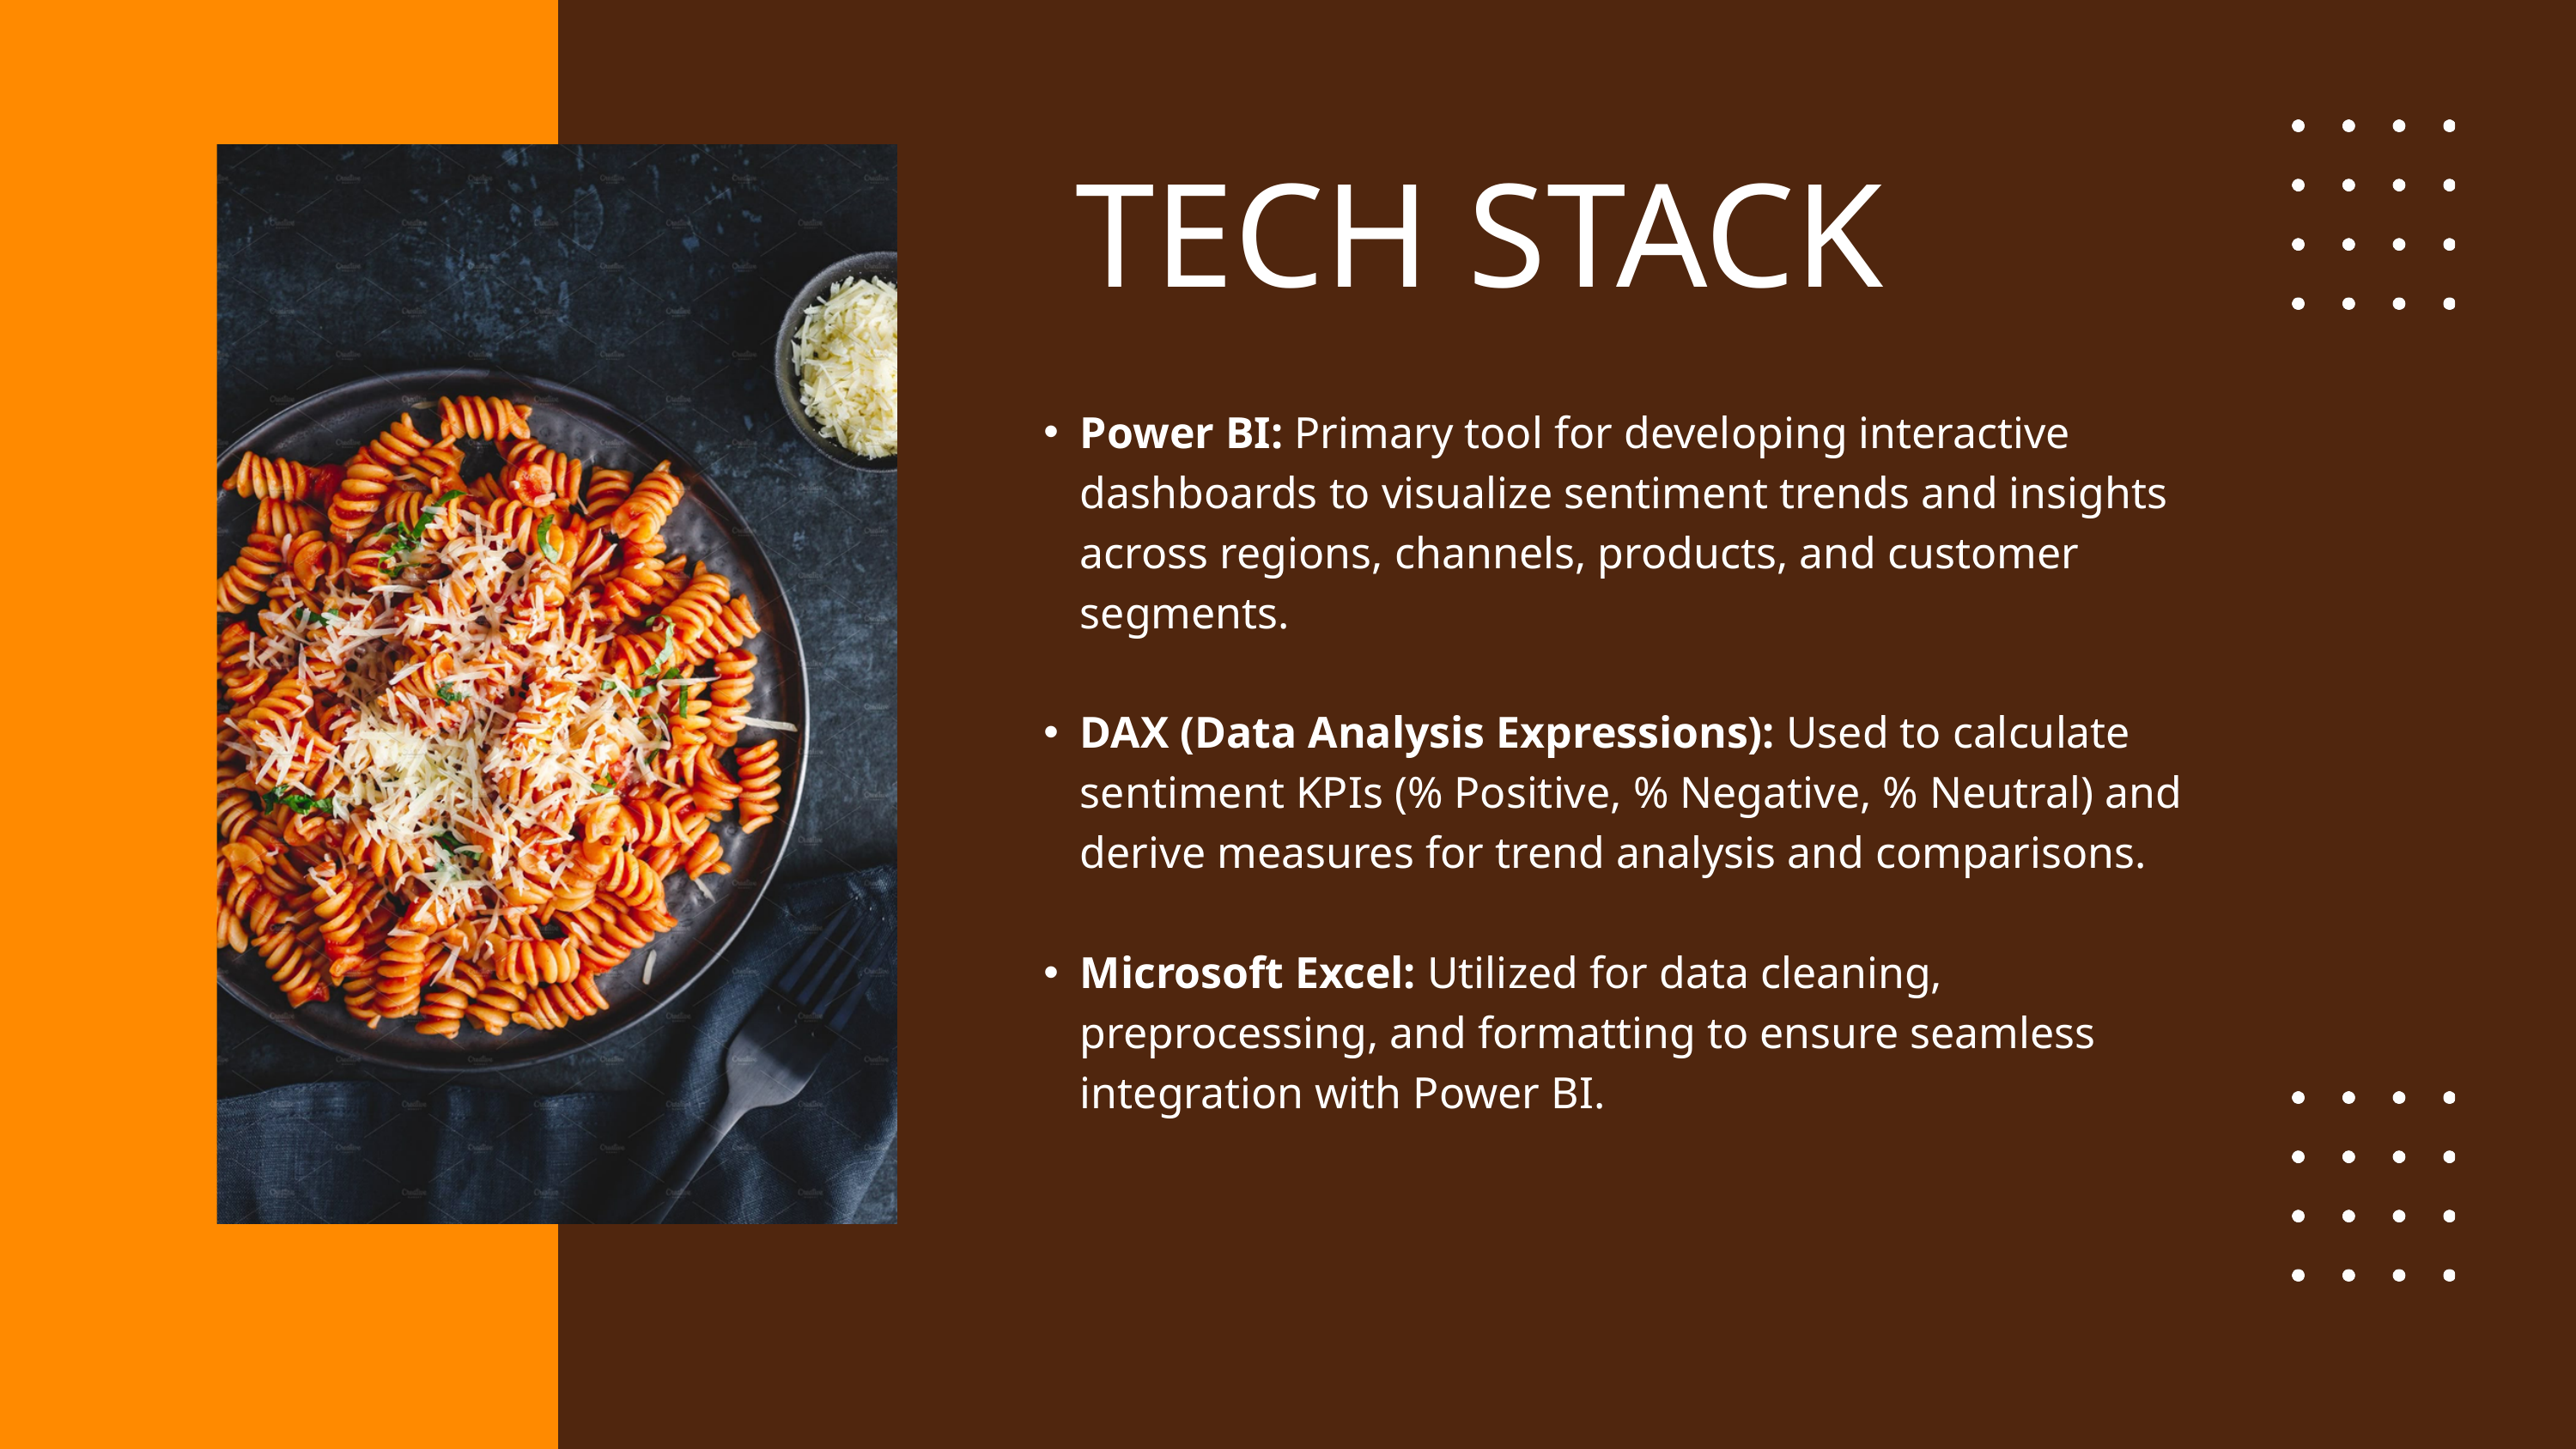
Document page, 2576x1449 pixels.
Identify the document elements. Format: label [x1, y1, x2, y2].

text_box [0, 0, 559, 1449]
text_box [564, 0, 2576, 1449]
